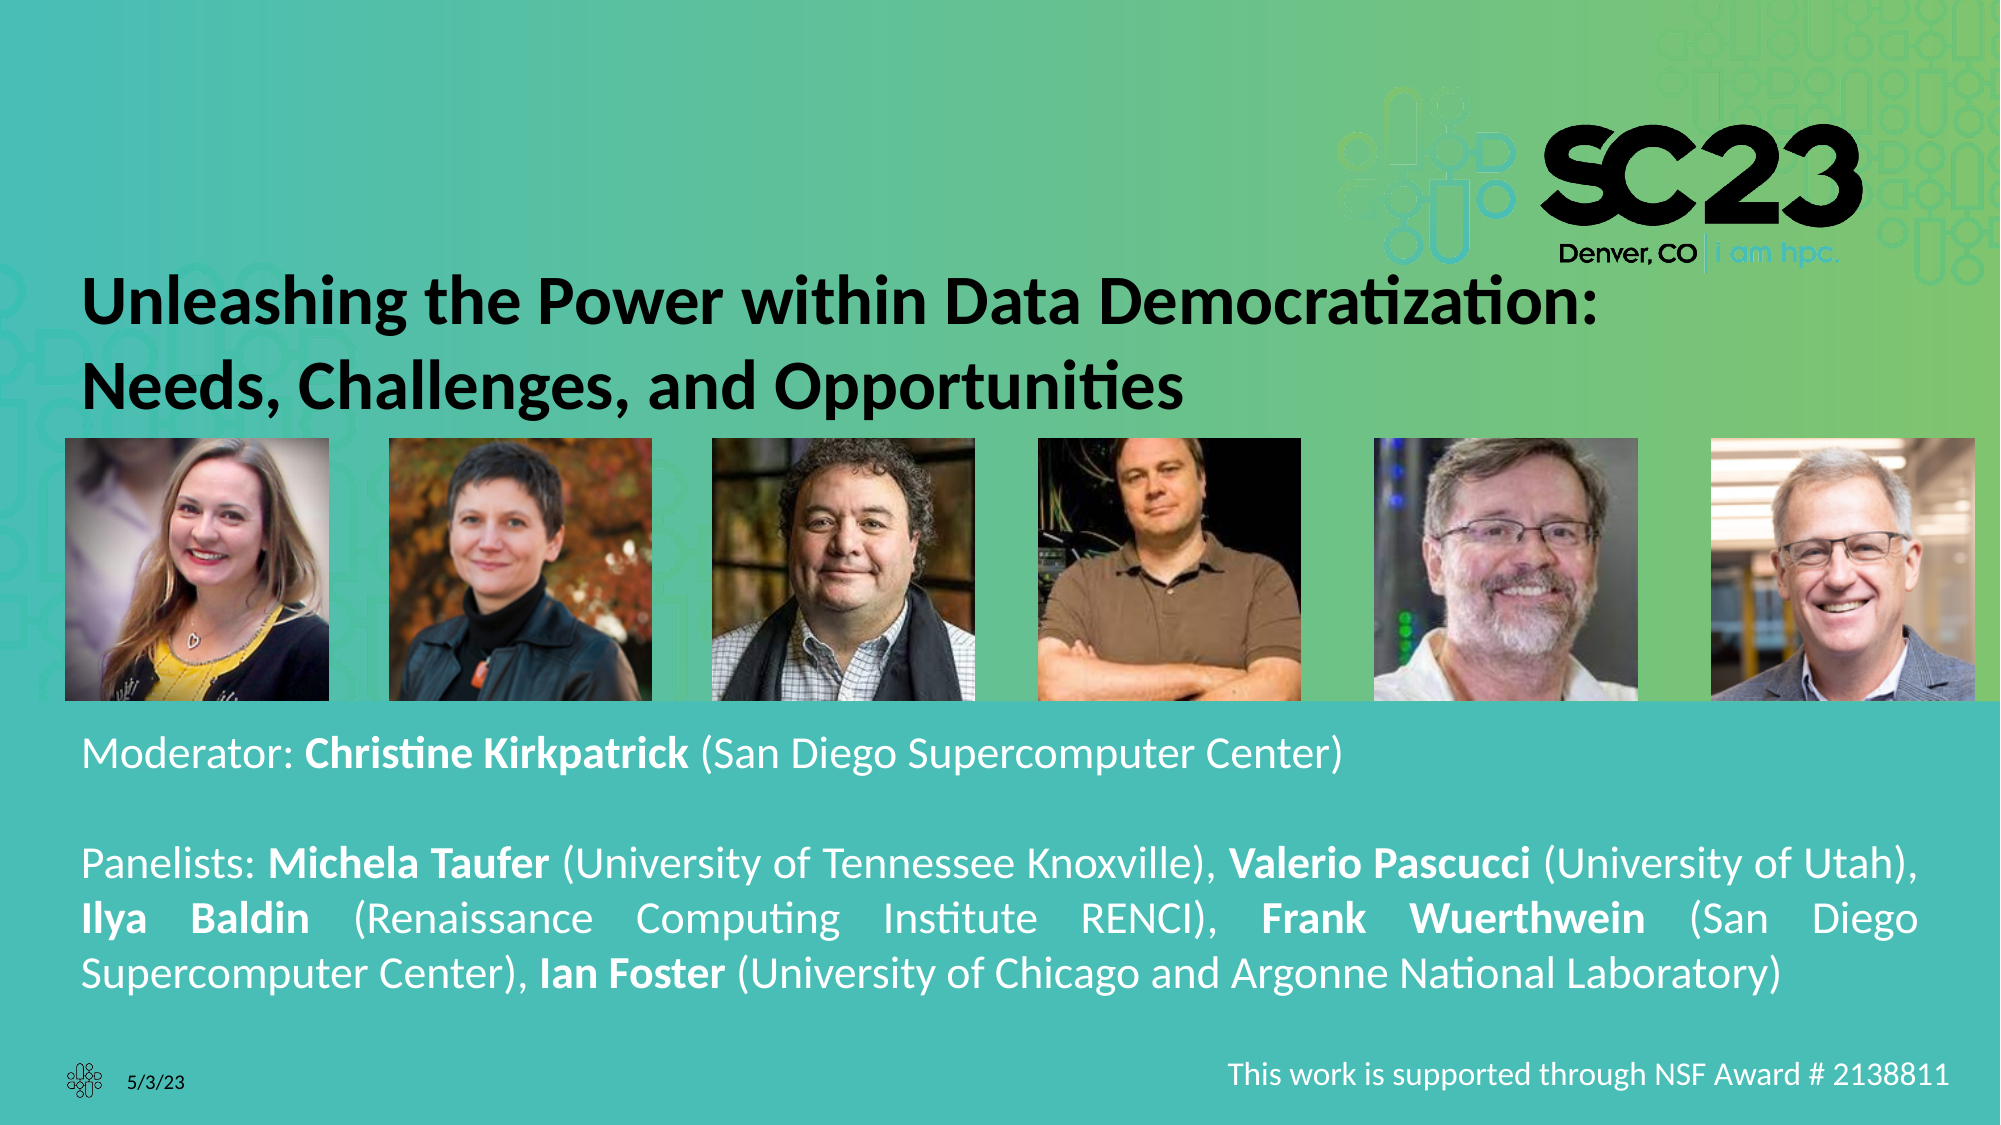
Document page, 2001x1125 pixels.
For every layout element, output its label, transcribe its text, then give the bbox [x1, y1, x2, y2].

title Unleashing the Power within Data Democratization: Needs, Challenges, and Opportunities [65, 84, 1736, 432]
picture [0, 0, 2000, 701]
text_box Moderator: Christine Kirkpatrick (San Diego Supercomputer Center) Panelists: Michela Taufer (University of Tennessee Knoxville), Valerio Pascucci (University of Utah), Ilya Baldin (Renaissance Computing Institute RENCI), Frank Wuerthwein (San Diego Supercomputer Center), Ian Foster (University of Chicago and Argonne National Laboratory) [65, 707, 1934, 1008]
picture [67, 1063, 102, 1098]
text_box This work is supported through NSF Award # 2138811 [1212, 1037, 1983, 1109]
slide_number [111, 1053, 375, 1109]
